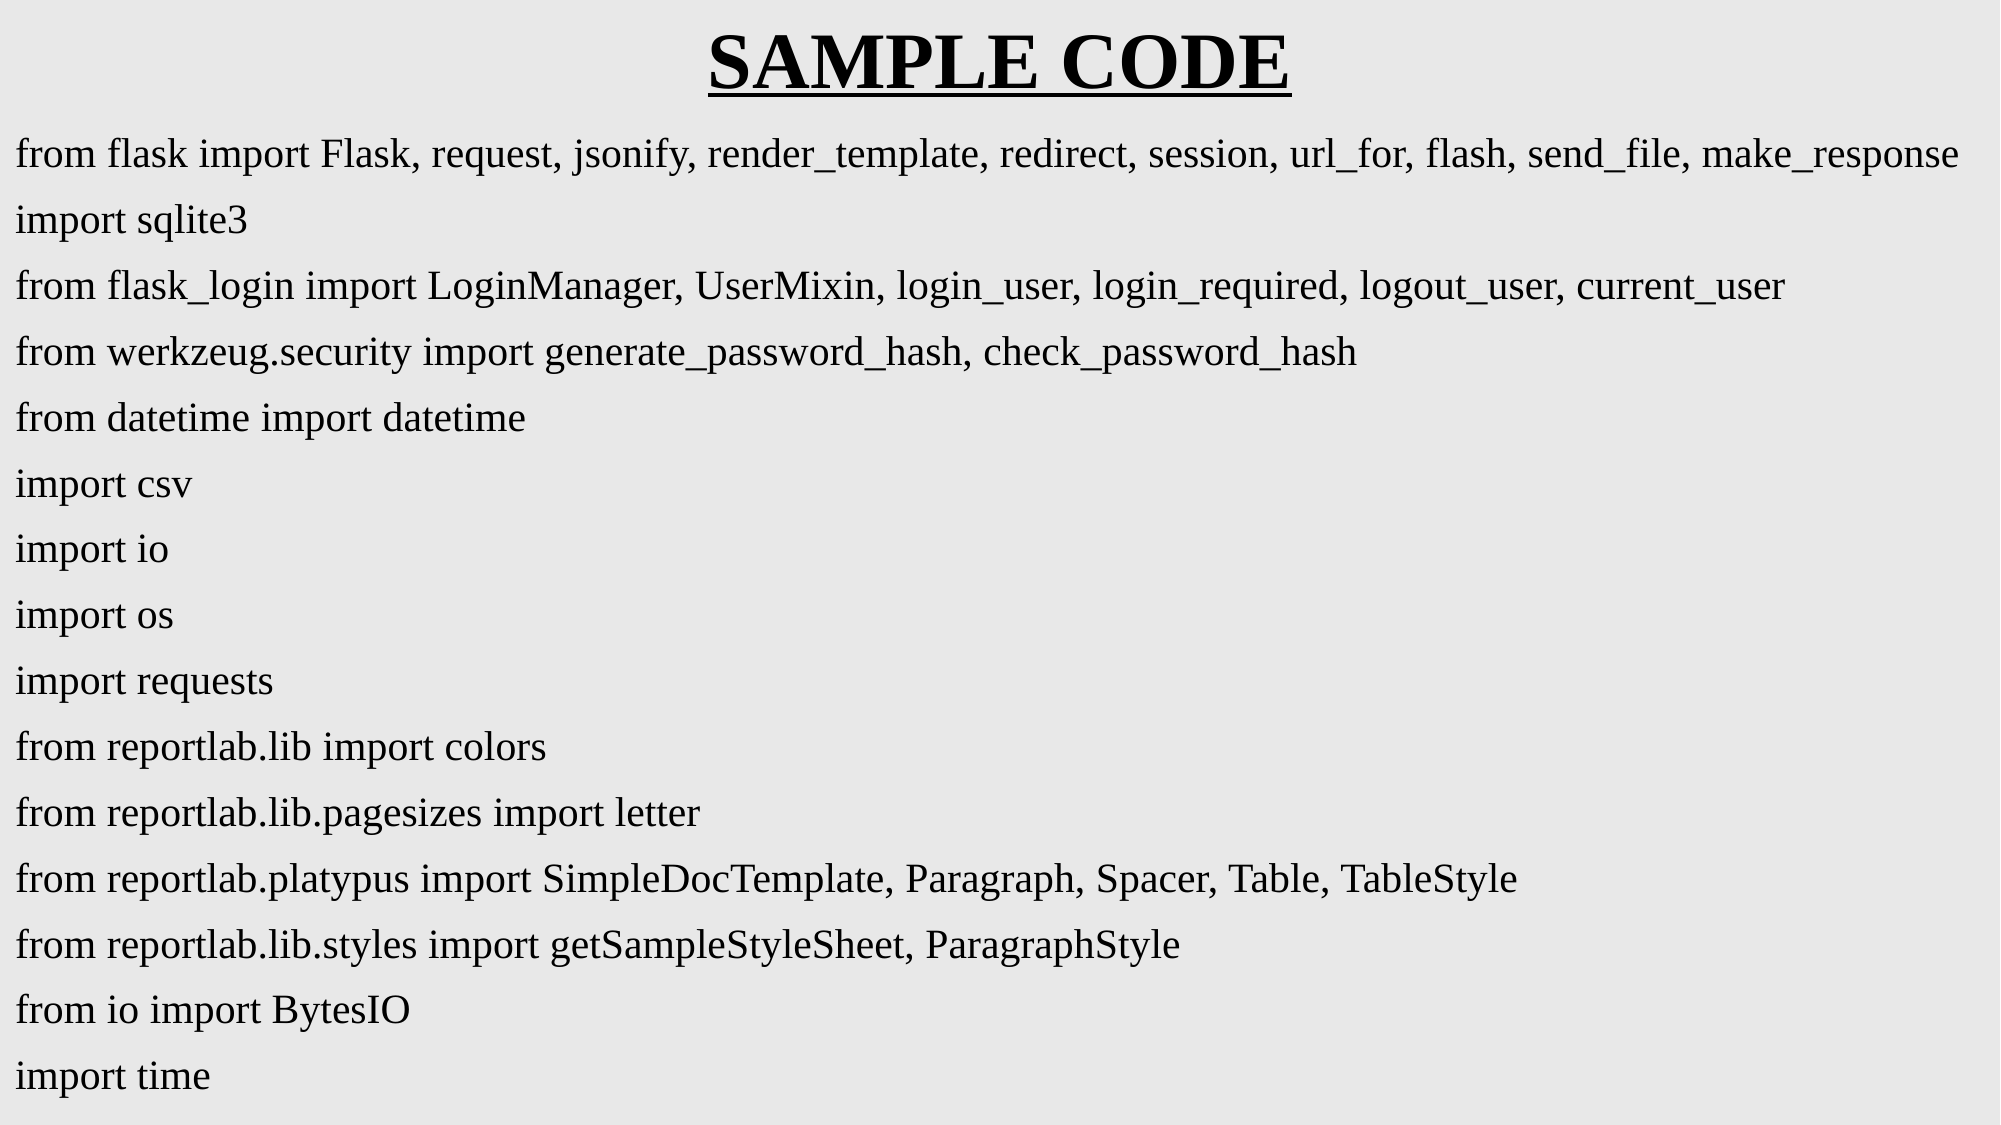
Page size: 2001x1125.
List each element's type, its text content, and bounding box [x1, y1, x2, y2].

list from flask import Flask, request, jsonify, render_template, redirect, session, url_for, flash, send_file, make_response import sqlite3 from flask_login import LoginManager, UserMixin, login_user, login_required, logout_user, current_user from werkzeug.security import generate_password_hash, check_password_hash from datetime import datetime import csv import io import os import requests from reportlab.lib import colors from reportlab.lib.pagesizes import letter from reportlab.platypus import SimpleDocTemplate, Paragraph, Spacer, Table, TableStyle from reportlab.lib.styles import getSampleStyleSheet, ParagraphStyle from io import BytesIO import time [0, 124, 2000, 1125]
title SAMPLE CODE [137, 11, 1863, 113]
